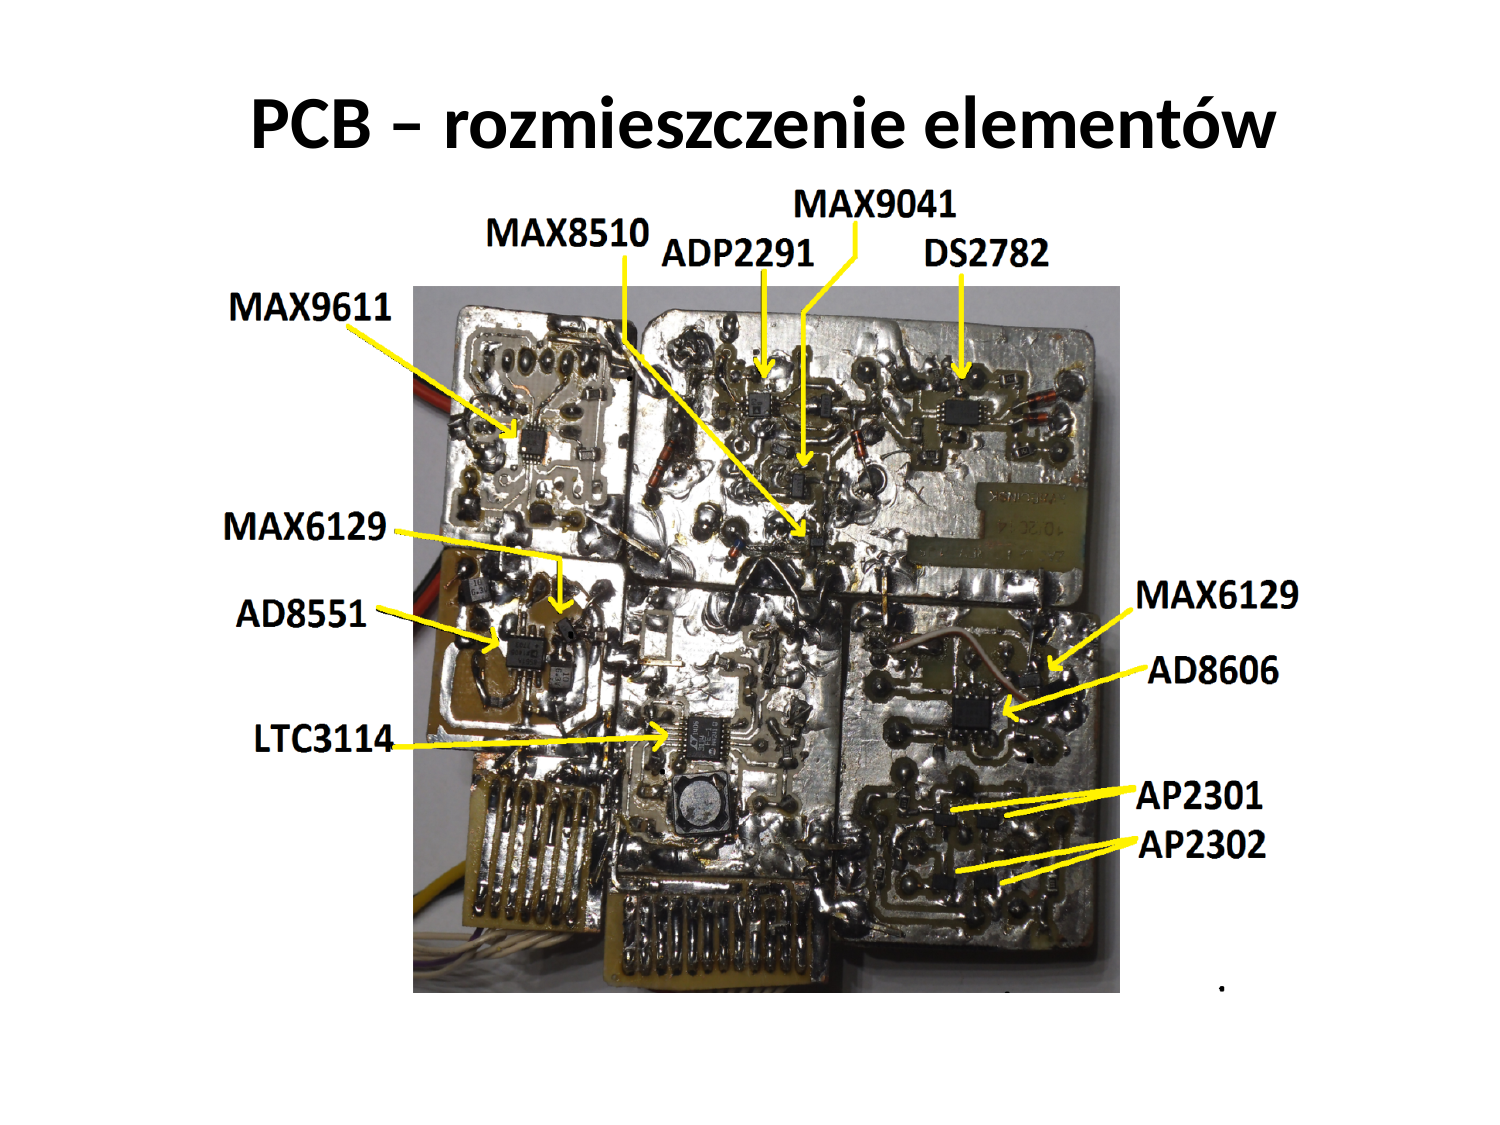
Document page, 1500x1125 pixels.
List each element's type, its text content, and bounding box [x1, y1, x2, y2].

text_box PCB – rozmieszczenie elementów [123, 66, 1406, 172]
picture [218, 172, 1310, 994]
